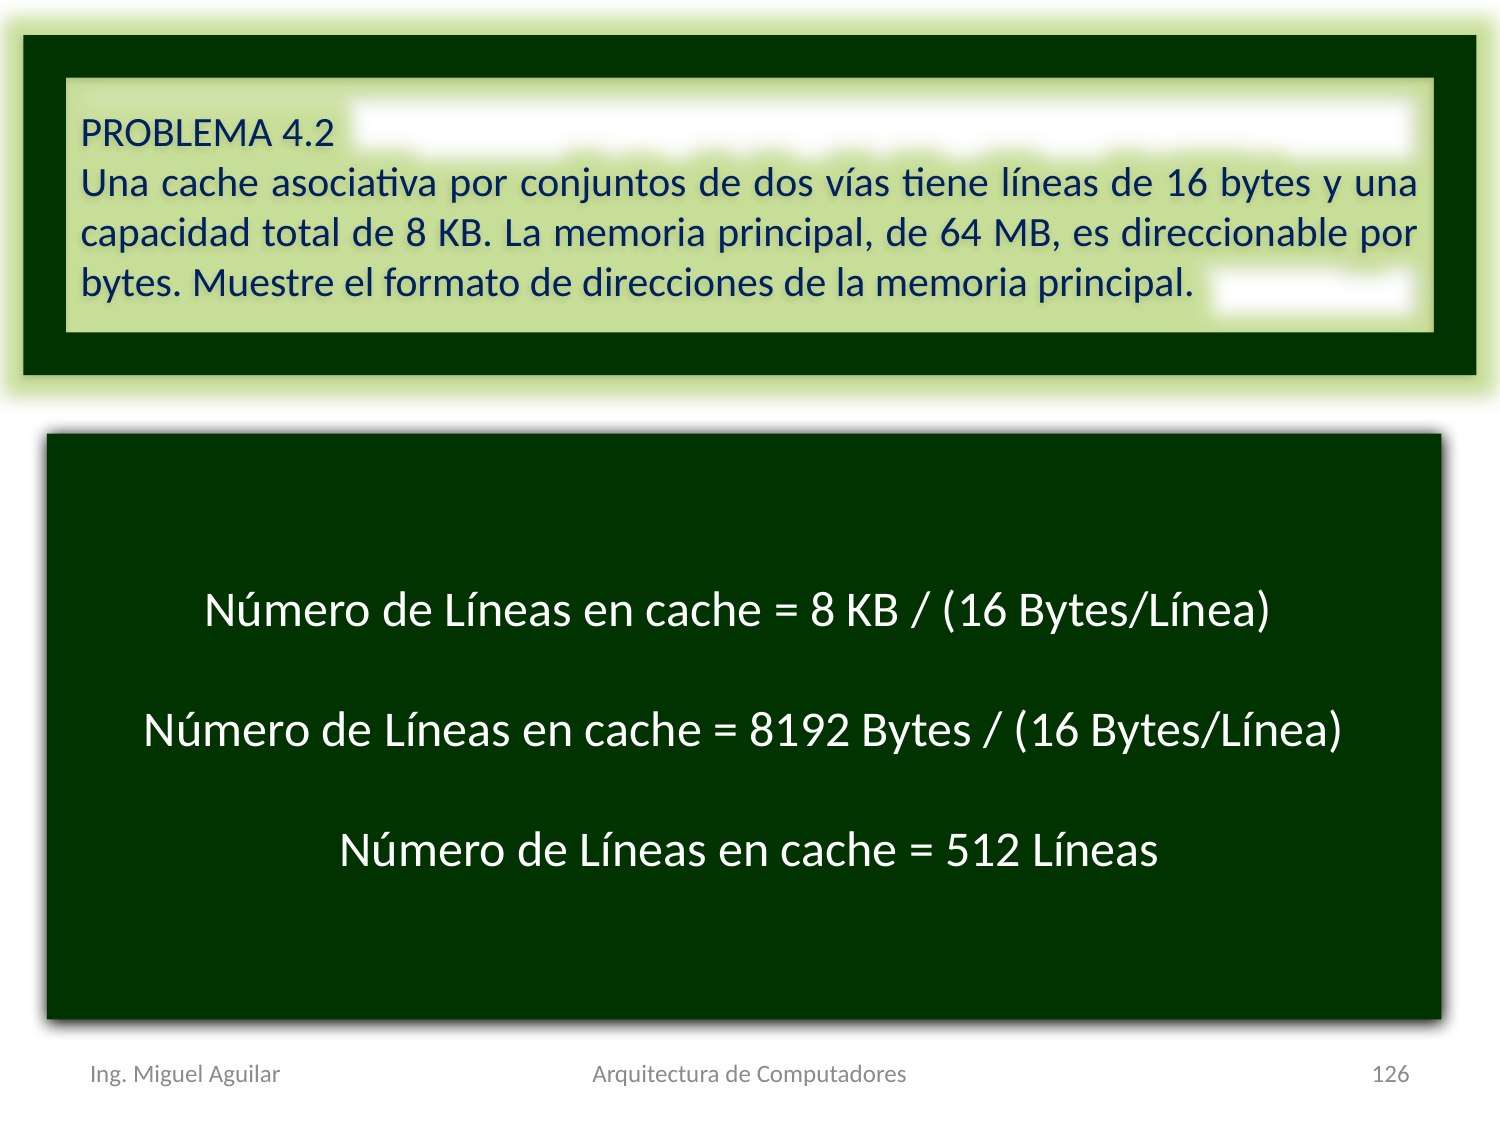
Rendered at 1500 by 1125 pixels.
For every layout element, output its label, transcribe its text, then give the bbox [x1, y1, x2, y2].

text_box Número de Líneas en cache = 8 KB / (16 Bytes/Línea) Número de Líneas en cache = 8192 Bytes / (16 Bytes/Línea) Número de Líneas en cache = 512 Líneas [45, 431, 1443, 1022]
text_box PROBLEMA 4.2 Una cache asociativa por conjuntos de dos vías tiene líneas de 16 bytes y una capacidad total de 8 KB. La memoria principal, de 64 MB, es direccionable por bytes. Muestre el formato de direcciones de la memoria principal. [21, 33, 1479, 377]
slide_number Ing. Miguel Aguilar [75, 1042, 425, 1103]
footer Arquitectura de Computadores [512, 1042, 988, 1103]
slide_number 126 [1074, 1042, 1425, 1103]
